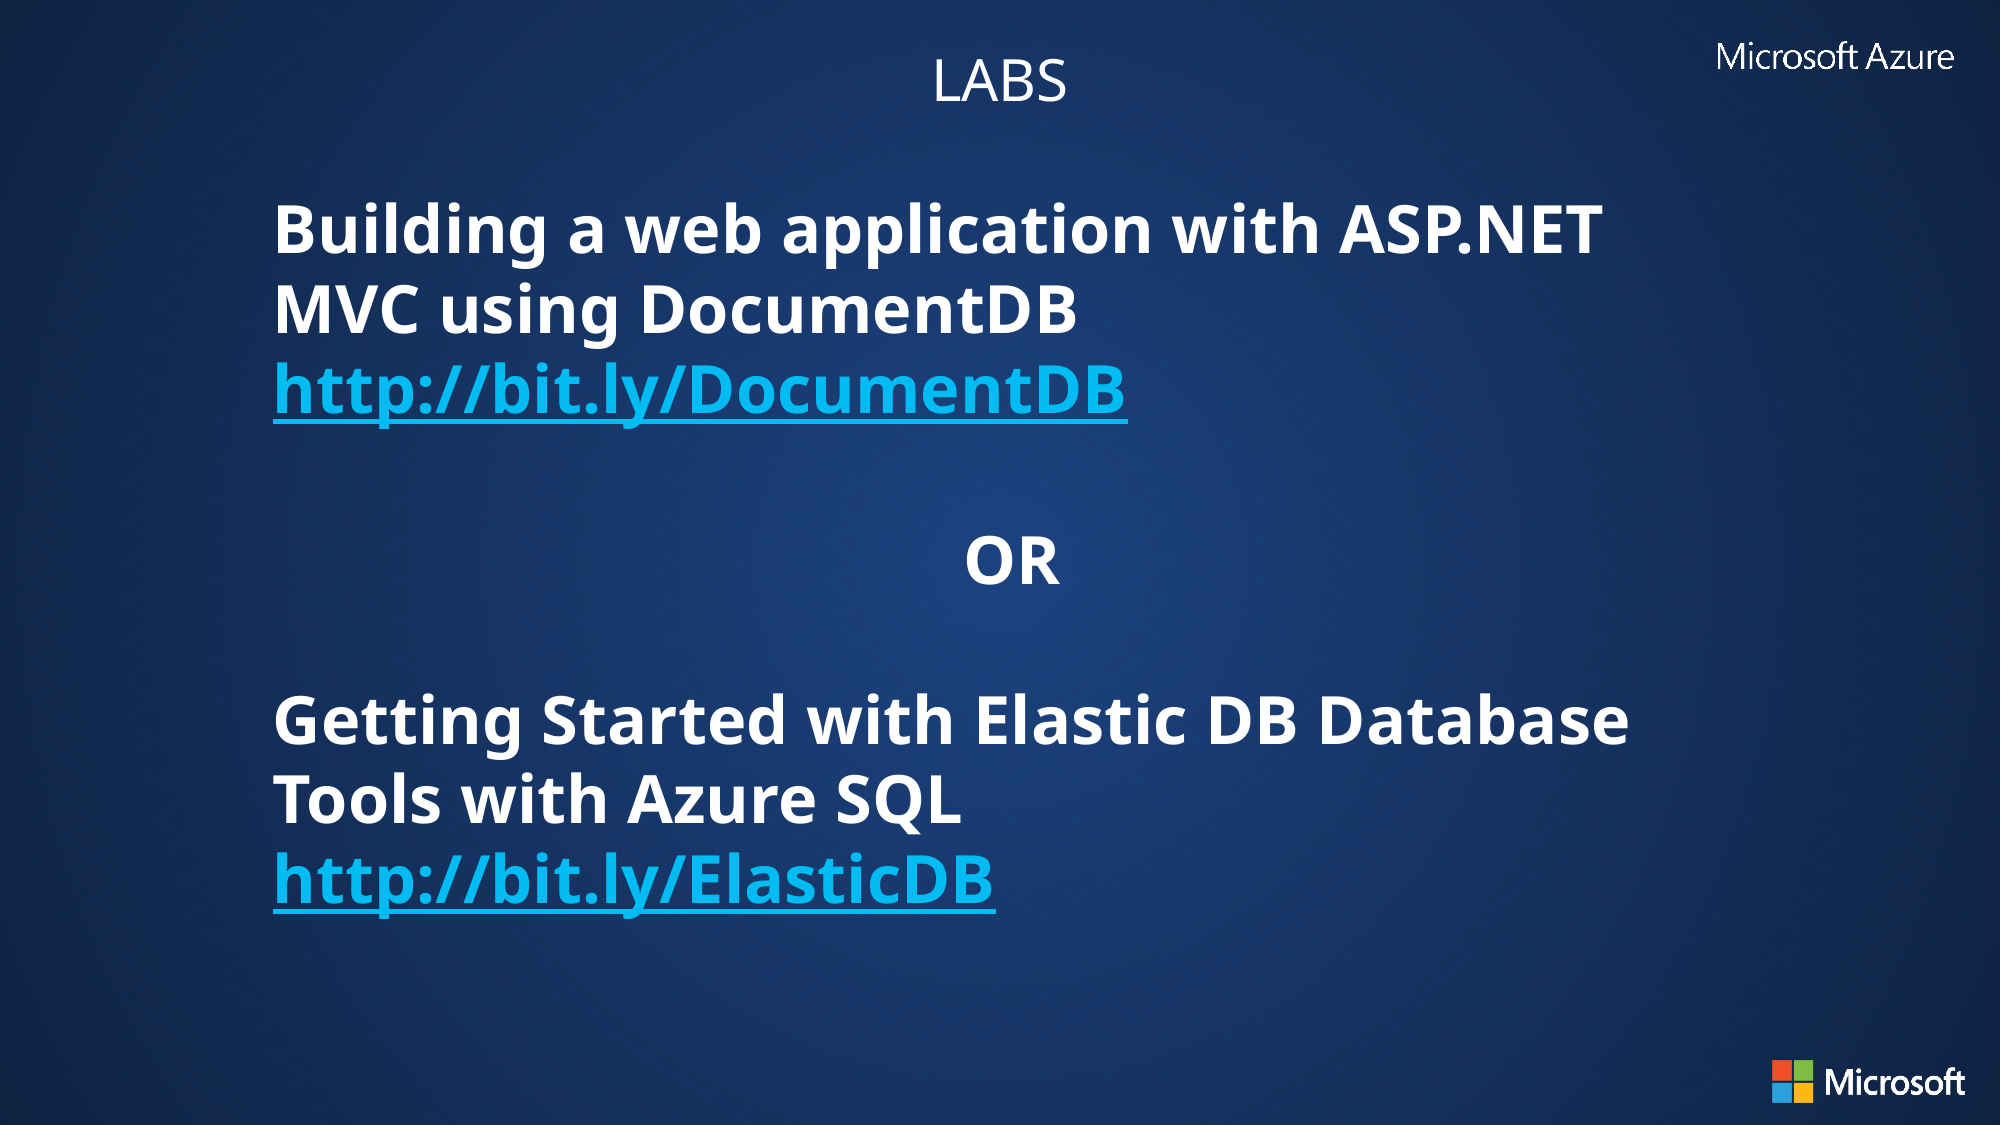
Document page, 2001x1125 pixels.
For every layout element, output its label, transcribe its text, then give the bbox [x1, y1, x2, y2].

text_box LABS [0, 0, 2000, 160]
picture [0, 160, 2000, 1125]
text_box Building a web application with ASP.NET MVC using DocumentDB http://bit.ly/DocumentDB OR Getting Started with Elastic DB Database Tools with Azure SQL http://bit.ly/ElasticDB [258, 179, 1766, 1016]
